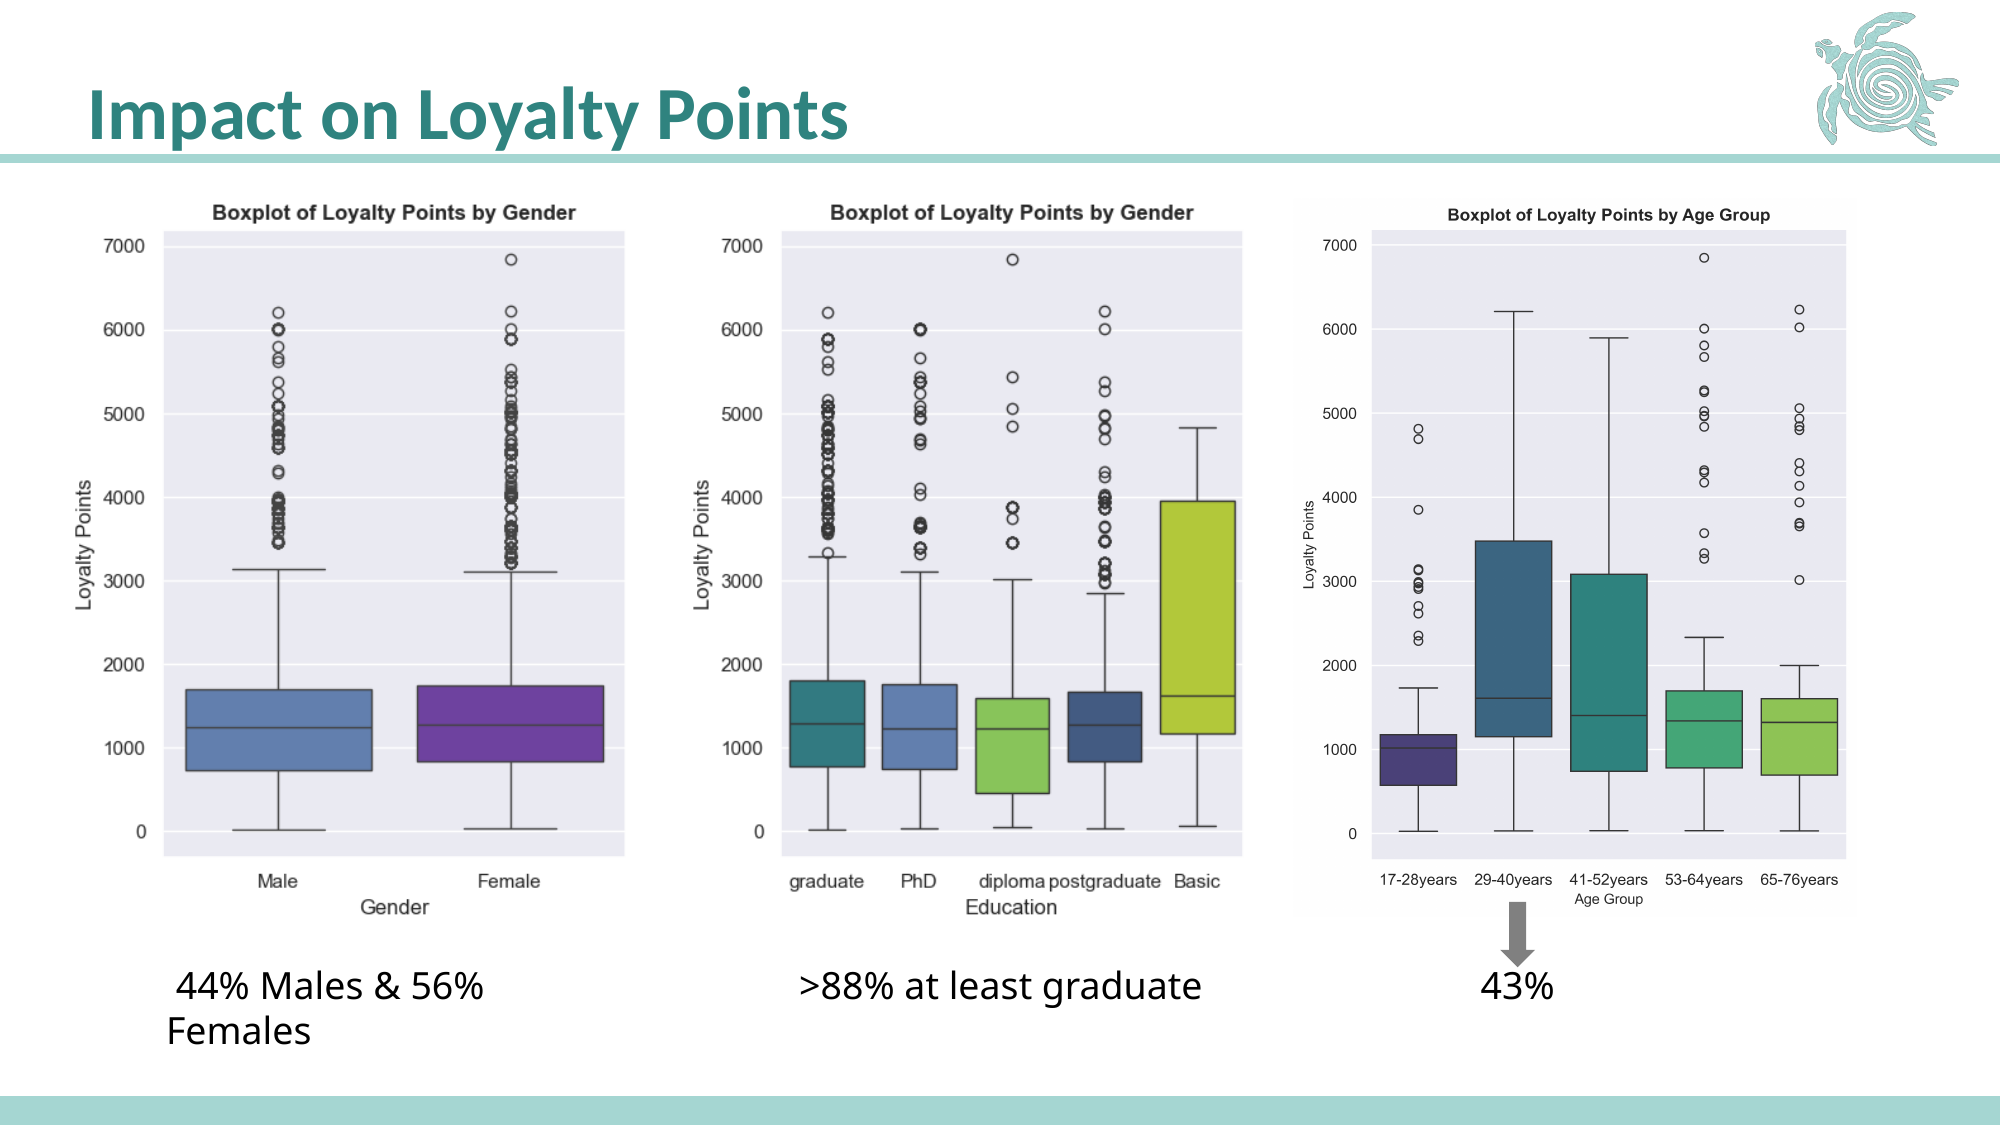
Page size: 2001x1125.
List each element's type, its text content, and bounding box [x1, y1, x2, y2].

text_box [1500, 918, 1536, 954]
picture [671, 181, 1262, 942]
text_box 44% Males & 56% Females [151, 954, 633, 1060]
picture [1814, 12, 1960, 147]
text_box [0, 1096, 2000, 1125]
text_box >88% at least graduate [760, 955, 1242, 1015]
picture [1292, 197, 1857, 918]
picture [54, 181, 641, 942]
text_box 43% [1464, 954, 1571, 1015]
text_box Impact on Loyalty Points [73, 57, 1673, 162]
text_box [0, 154, 2000, 163]
